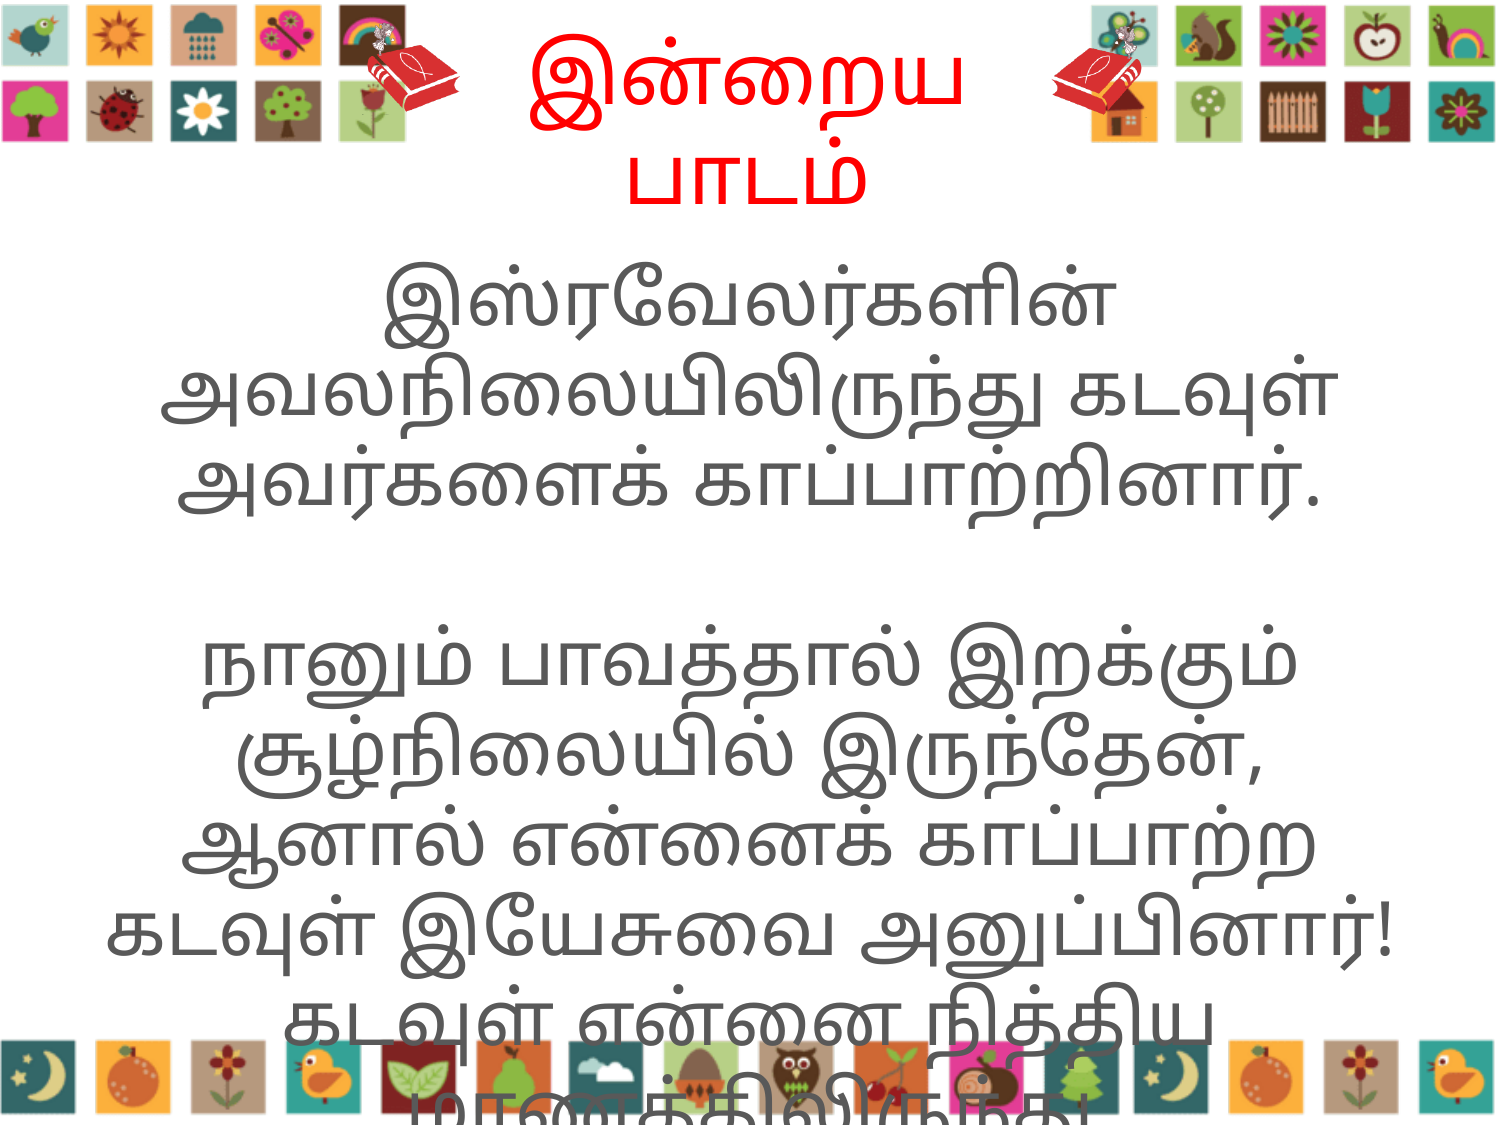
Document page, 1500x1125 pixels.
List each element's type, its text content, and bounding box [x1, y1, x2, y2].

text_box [0, 1028, 1500, 1118]
picture [0, 3, 492, 150]
text_box இன்றைய பாடம் [414, 13, 1080, 229]
picture [1019, 3, 1500, 150]
text_box இஸ்ரவேலர்களின் அவலநிலையிலிருந்து கடவுள் அவர்களைக் காப்பாற்றினார். நானும் பாவத்தால் இறக்கும் சூழ்நிலையில் இருந்தேன், ஆனால் என்னைக் காப்பாற்ற கடவுள் இயேசுவை அனுப்பினார்! கடவுள் என்னை நித்திய மரணத்திலிருந்து காப்பாற்றினார்! ஓ, கடவுளே, மிக்க நன்றி! [76, 243, 1424, 1027]
